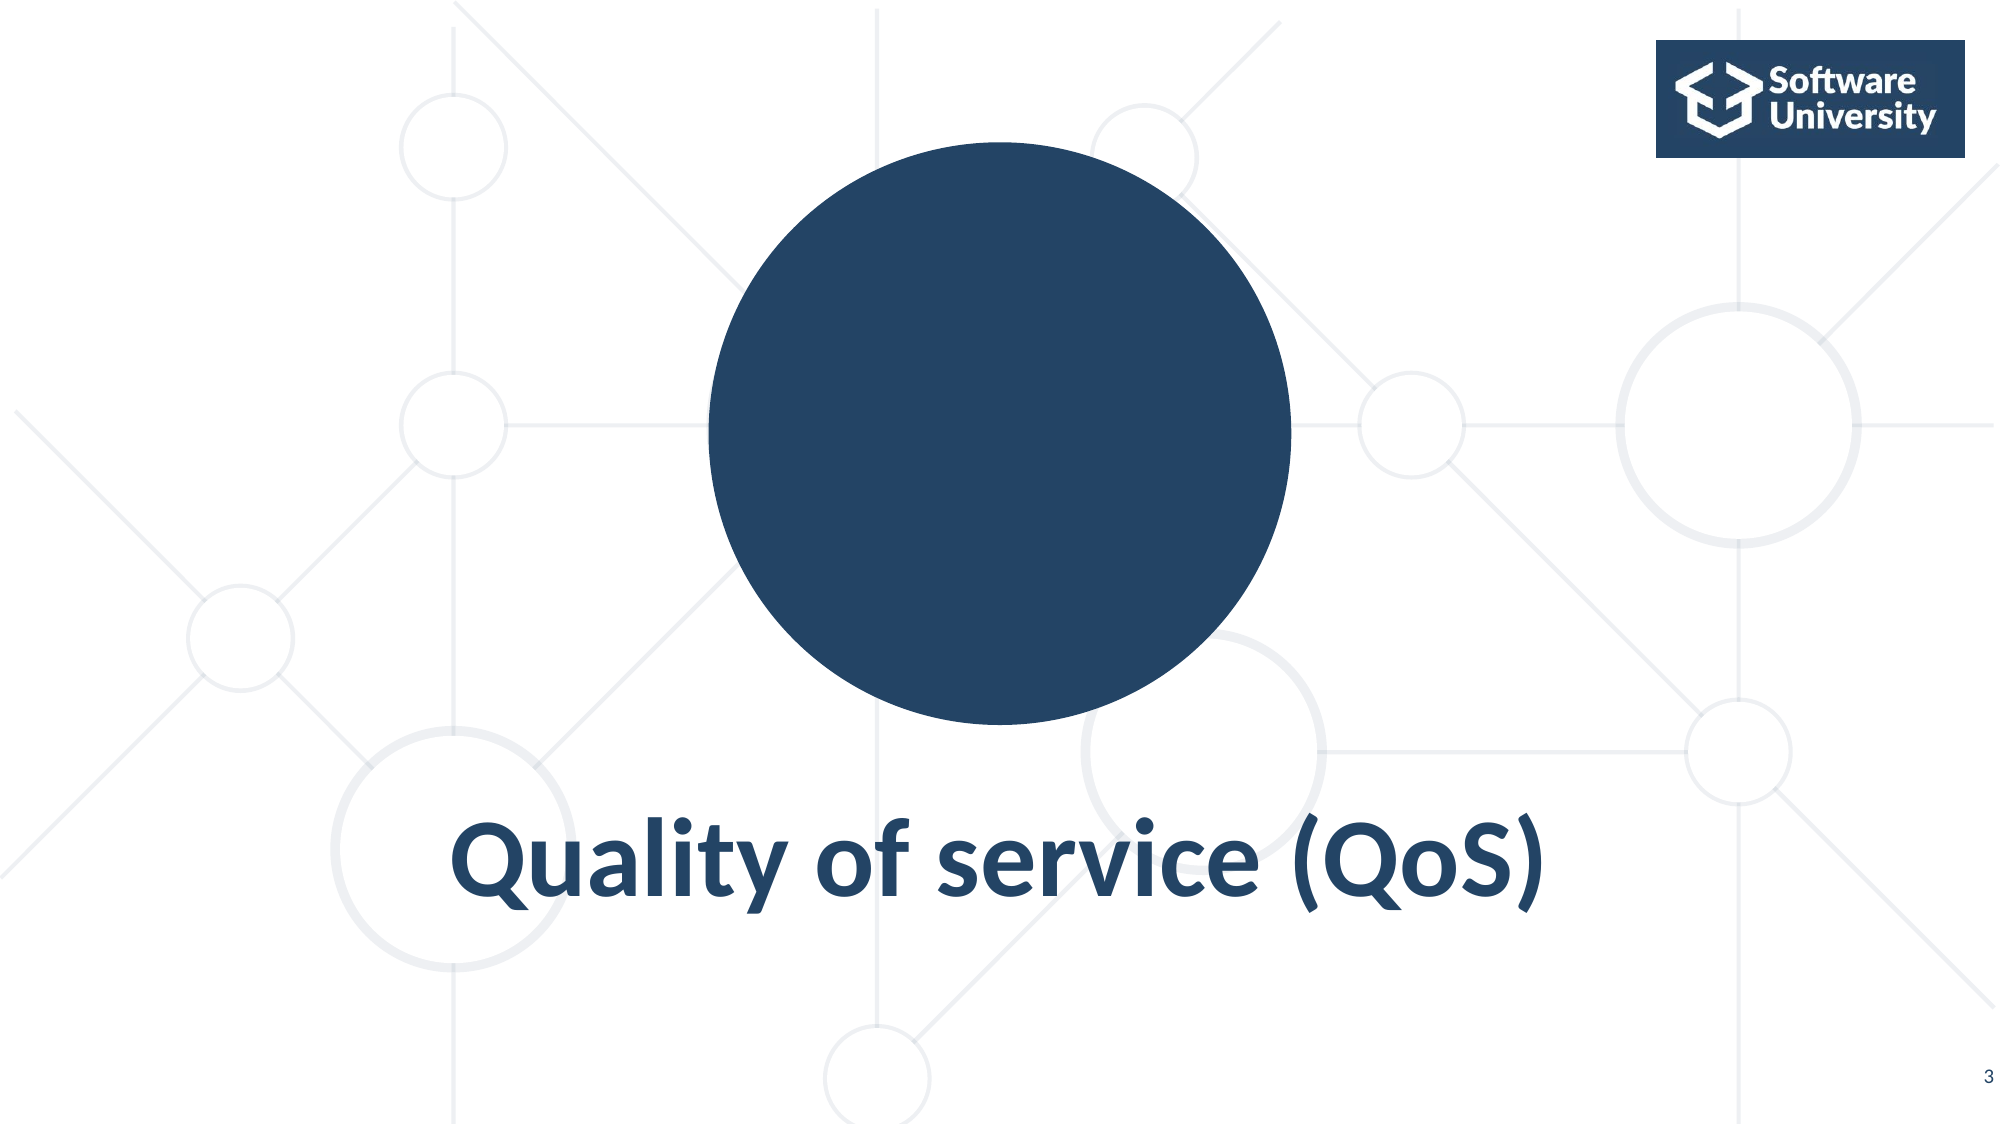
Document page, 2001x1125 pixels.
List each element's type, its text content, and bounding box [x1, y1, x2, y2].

slide_number 3 [1929, 1049, 2000, 1100]
list Quality of service (QoS) [100, 771, 1900, 925]
picture [1656, 40, 1965, 158]
